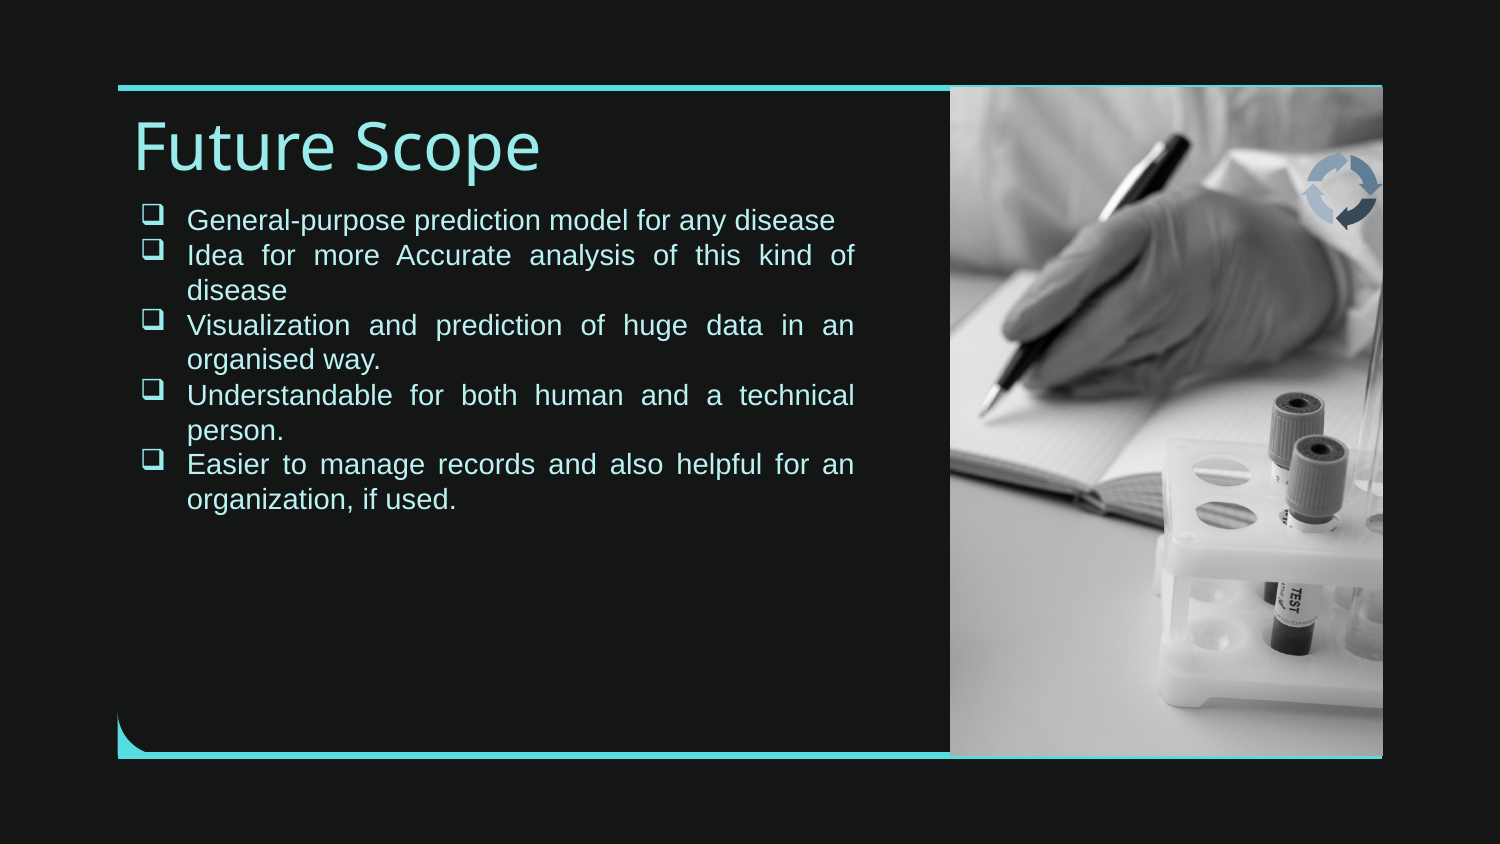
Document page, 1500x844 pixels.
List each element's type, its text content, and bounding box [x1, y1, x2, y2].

title Future Scope [116, 88, 947, 186]
text_box General-purpose prediction model for any disease Idea for more Accurate analysis of this kind of disease Visualization and prediction of huge data in an organised way. Understandable for both human and a technical person. Easier to manage records and also helpful for an organization, if used. [125, 193, 871, 631]
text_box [1300, 148, 1384, 231]
picture [949, 87, 1384, 756]
